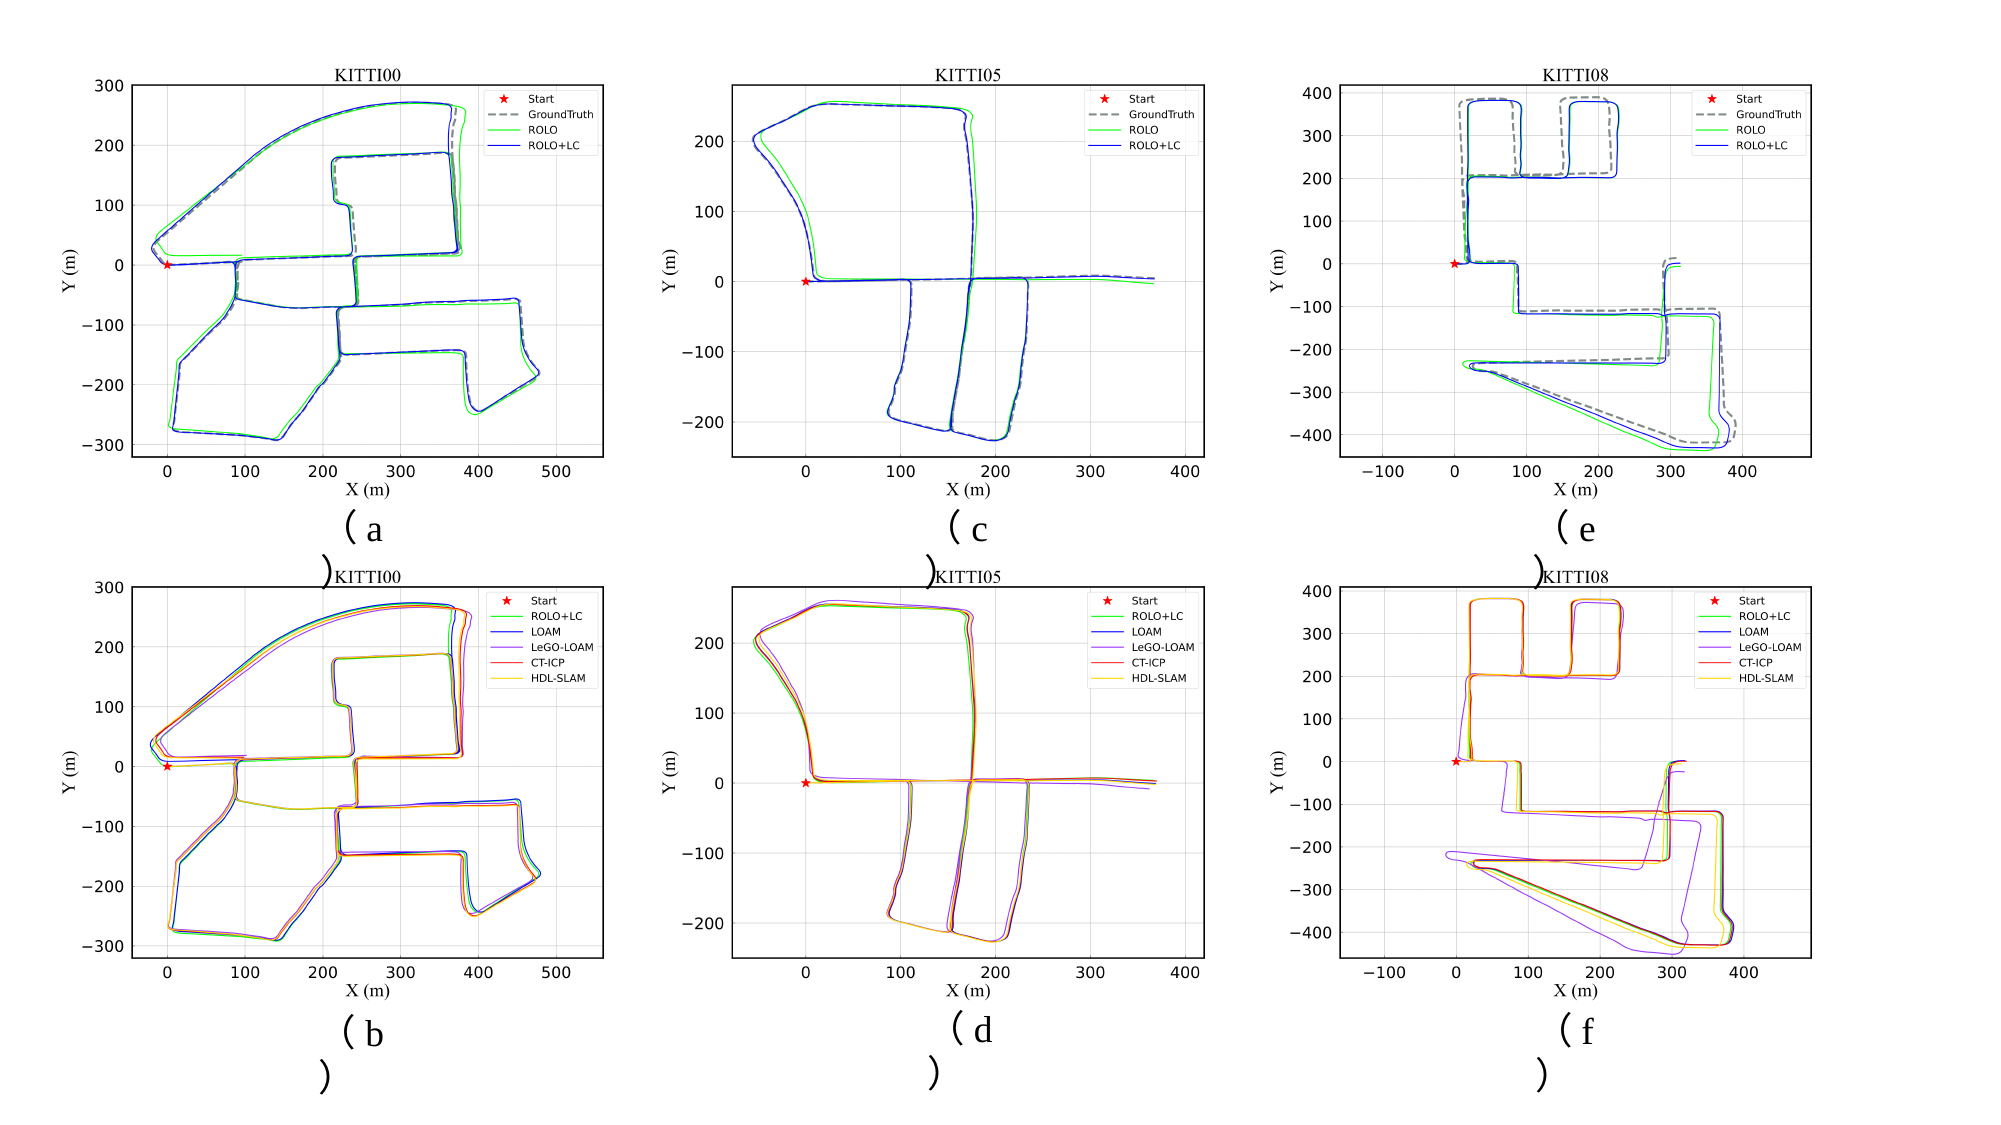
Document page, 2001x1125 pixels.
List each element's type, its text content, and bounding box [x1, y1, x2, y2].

text_box （c） [910, 510, 1024, 529]
text_box （e） [1518, 510, 1631, 529]
text_box （b） [304, 1011, 423, 1107]
text_box （d） [912, 1011, 1026, 1103]
text_box （a） [305, 510, 418, 529]
text_box （f） [1520, 1011, 1634, 1105]
picture [56, 529, 1872, 1011]
picture [56, 27, 1872, 510]
